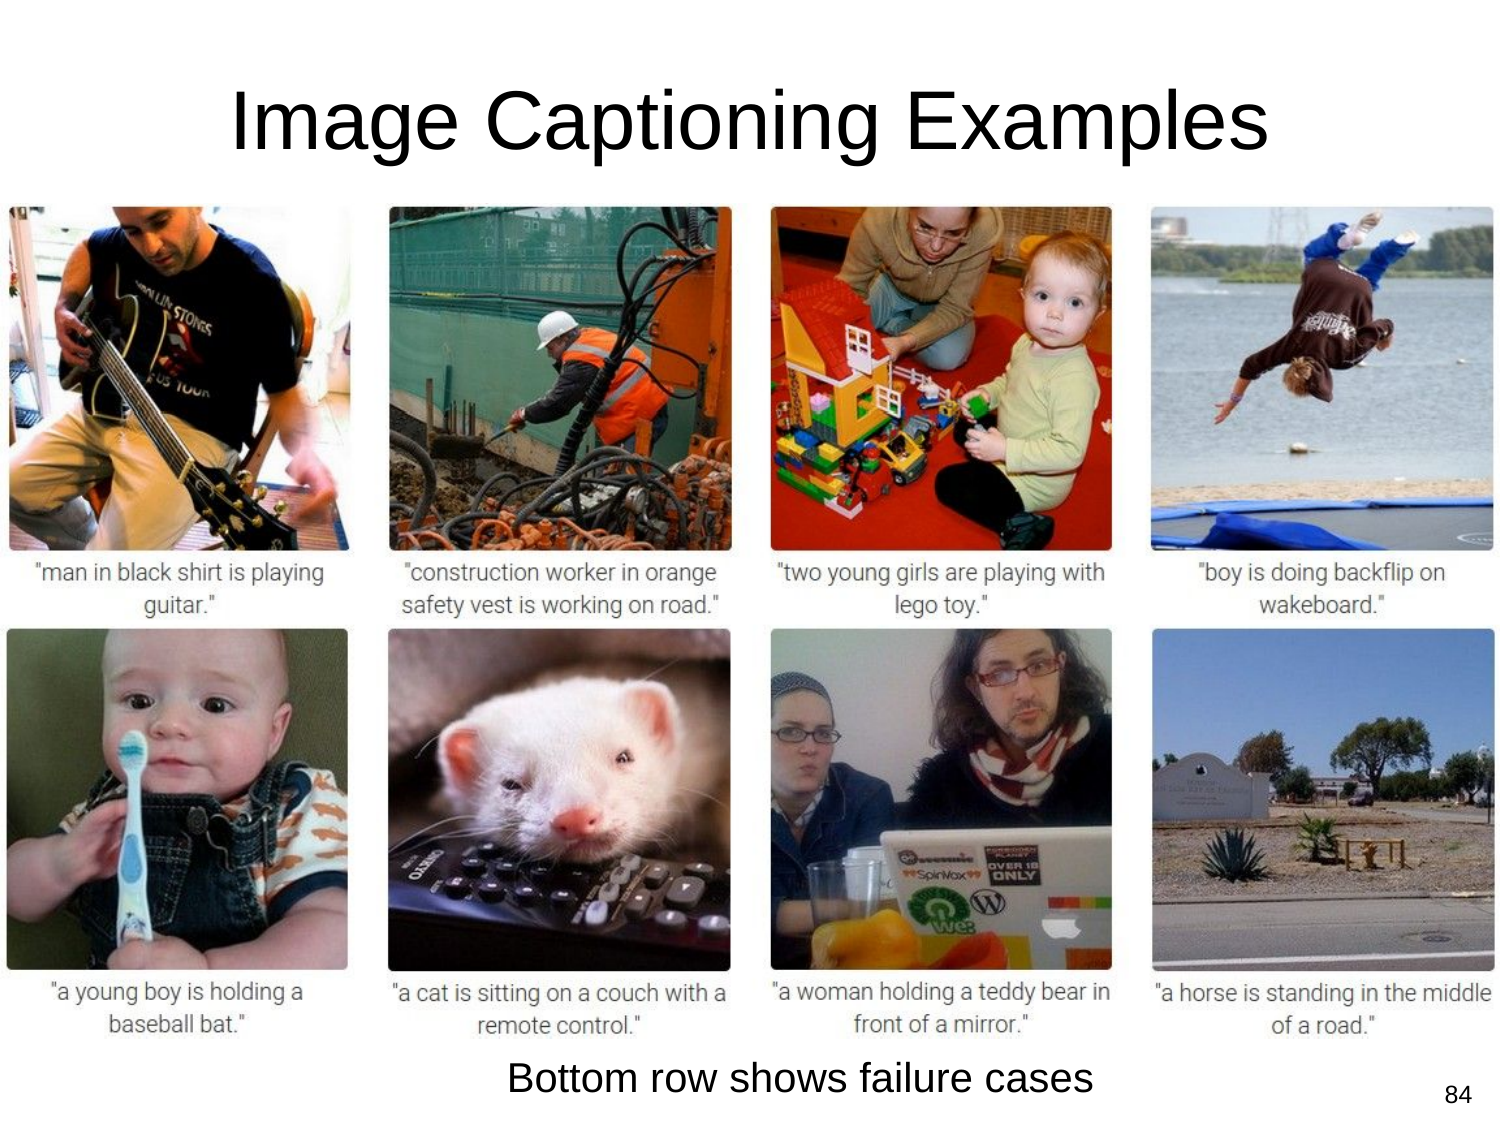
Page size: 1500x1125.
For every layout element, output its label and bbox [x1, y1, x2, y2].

text_box [0, 203, 1500, 1039]
title [74, 44, 1426, 188]
text_box [492, 1043, 1110, 1108]
slide_number [1137, 1070, 1488, 1112]
